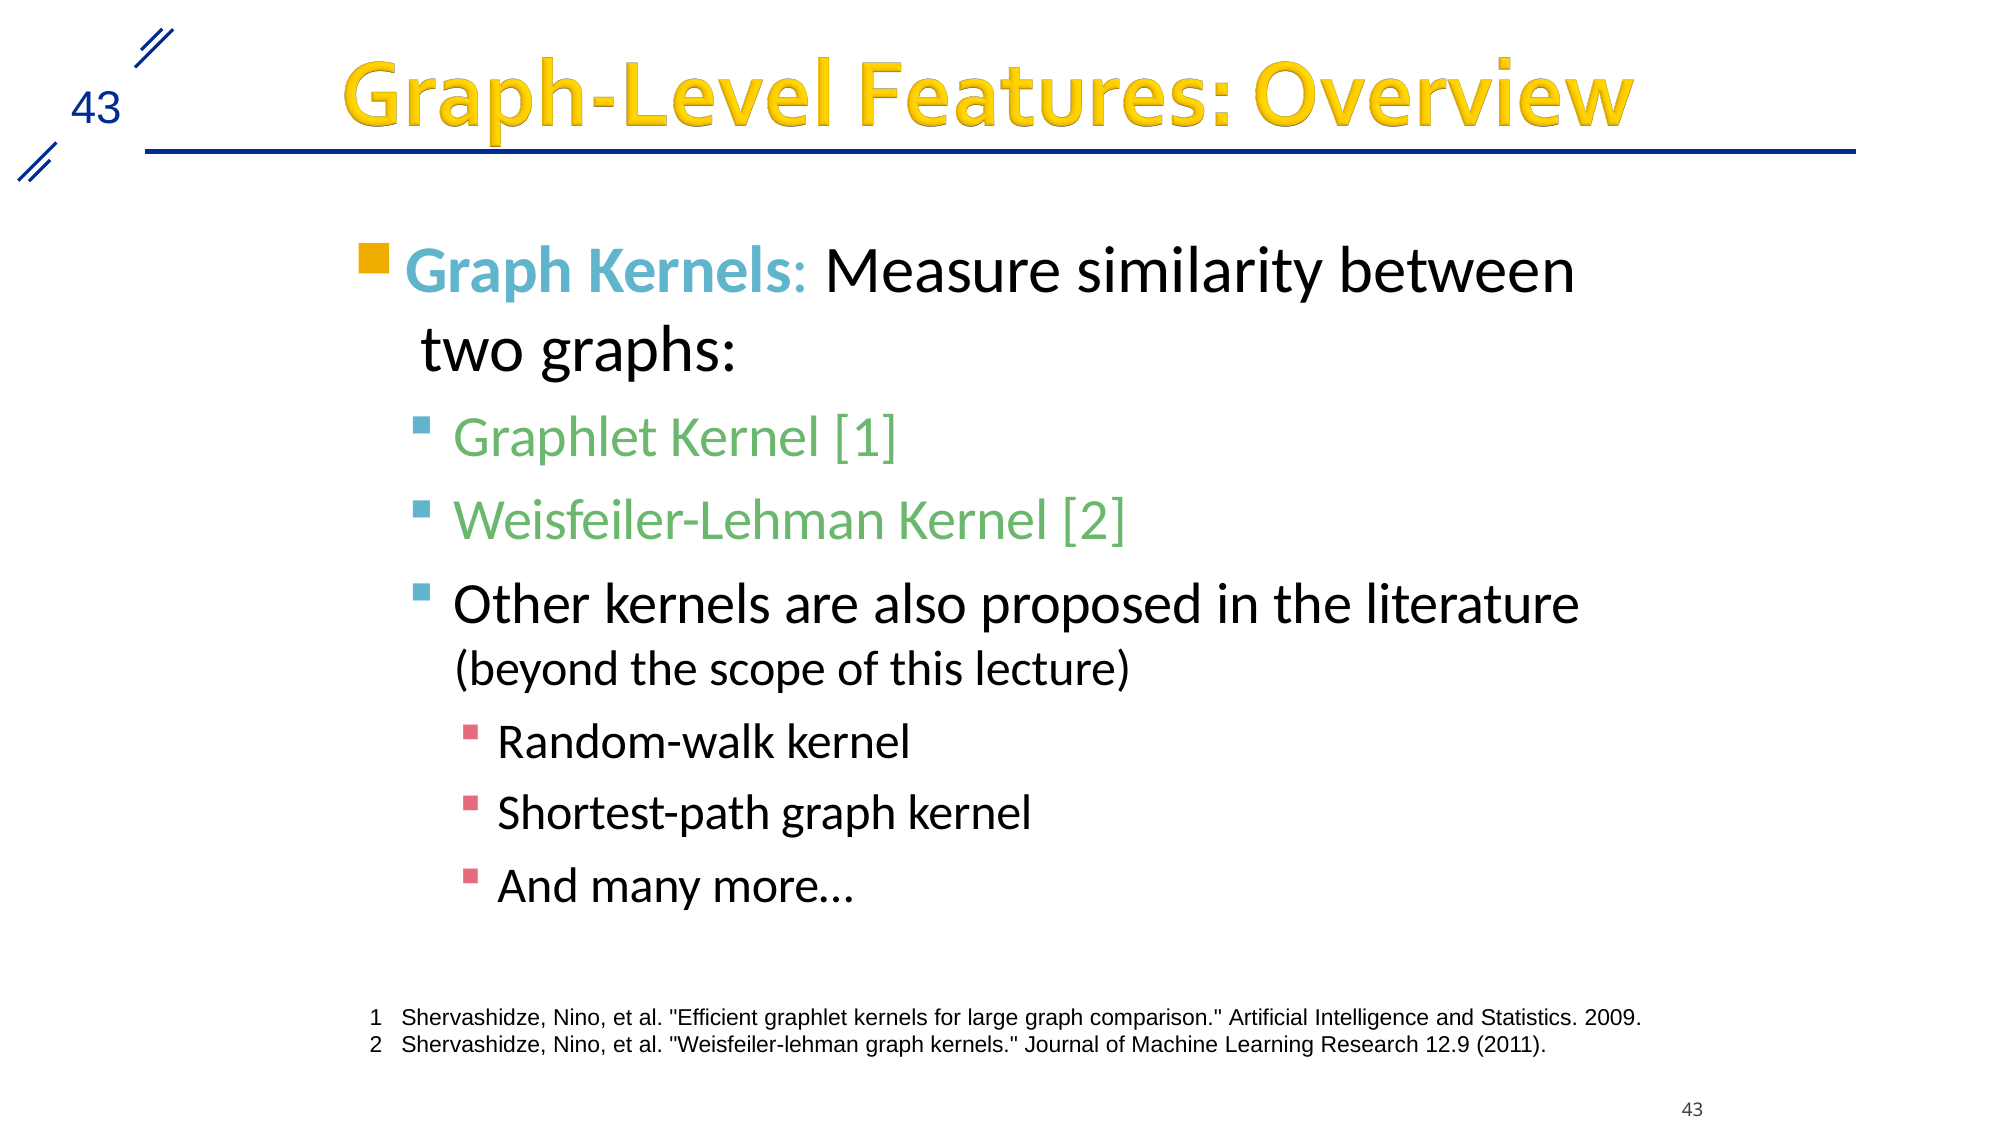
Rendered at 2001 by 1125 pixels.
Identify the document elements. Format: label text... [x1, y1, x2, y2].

text_box Graph Kernels: Measure similarity between two graphs: Graphlet Kernel [1] Weisfeiler-Lehman Kernel [2] Other kernels are also proposed in the literature (beyond the scope of this lecture) Random-walk kernel Shortest-path graph kernel And many more… [351, 221, 1596, 913]
text_box 43 [1675, 1102, 1708, 1123]
picture [343, 56, 1635, 148]
text_box Shervashidze, Nino, et al. "Efficient graphlet kernels for large graph comparison." Artificial Intelligence and Statistics. 2009. Shervashidze, Nino, et al. "Weisfeiler-lehman graph kernels." Journal of Machine Learning Research 12.9 (2011). [367, 1000, 1645, 1058]
